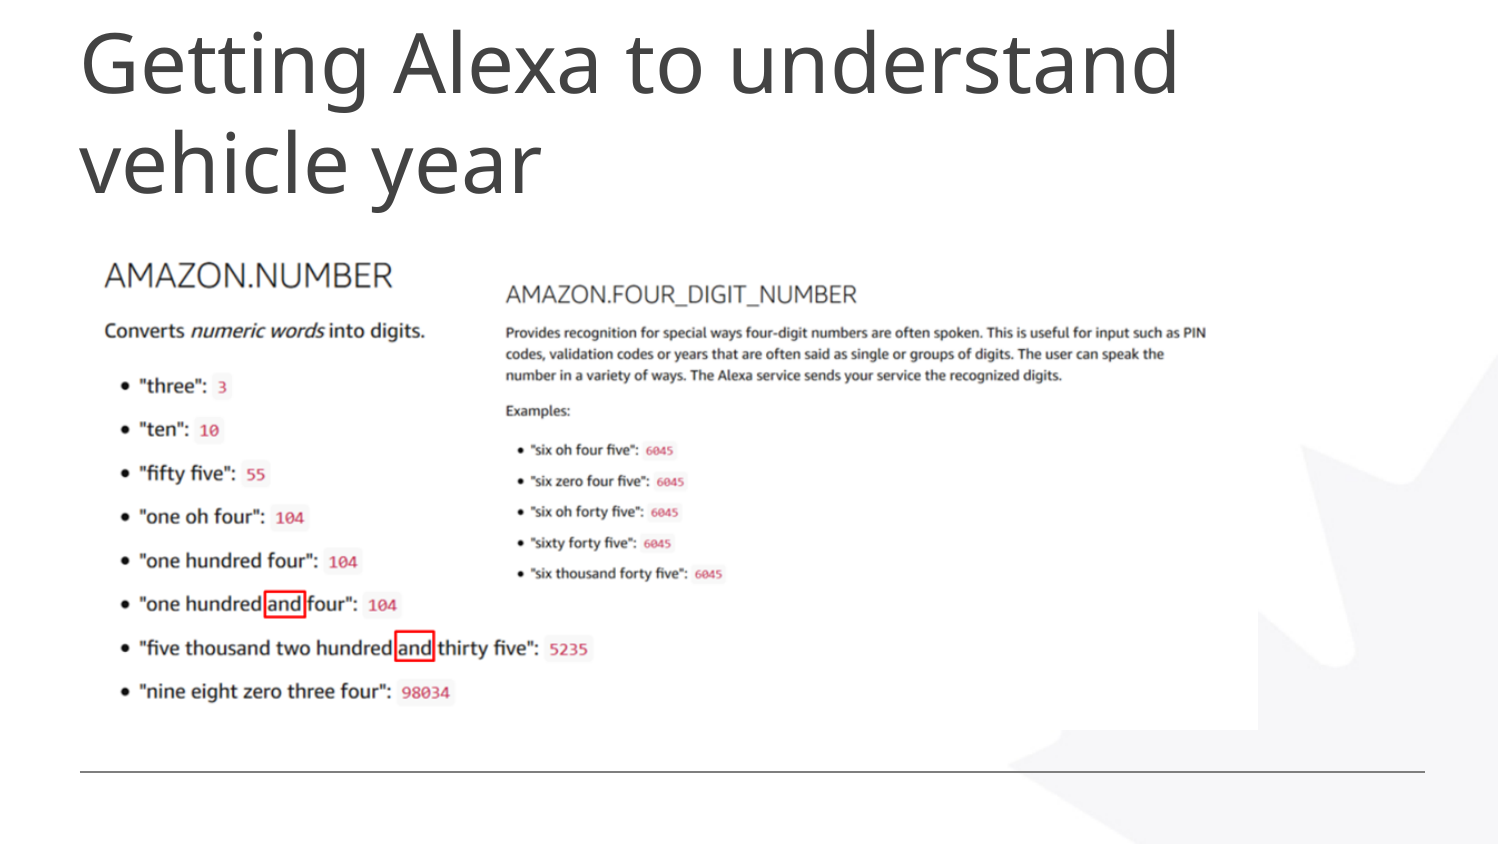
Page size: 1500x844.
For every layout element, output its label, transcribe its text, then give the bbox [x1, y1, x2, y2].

title Getting Alexa to understand vehicle year [64, 33, 1425, 218]
picture [74, 232, 1498, 844]
